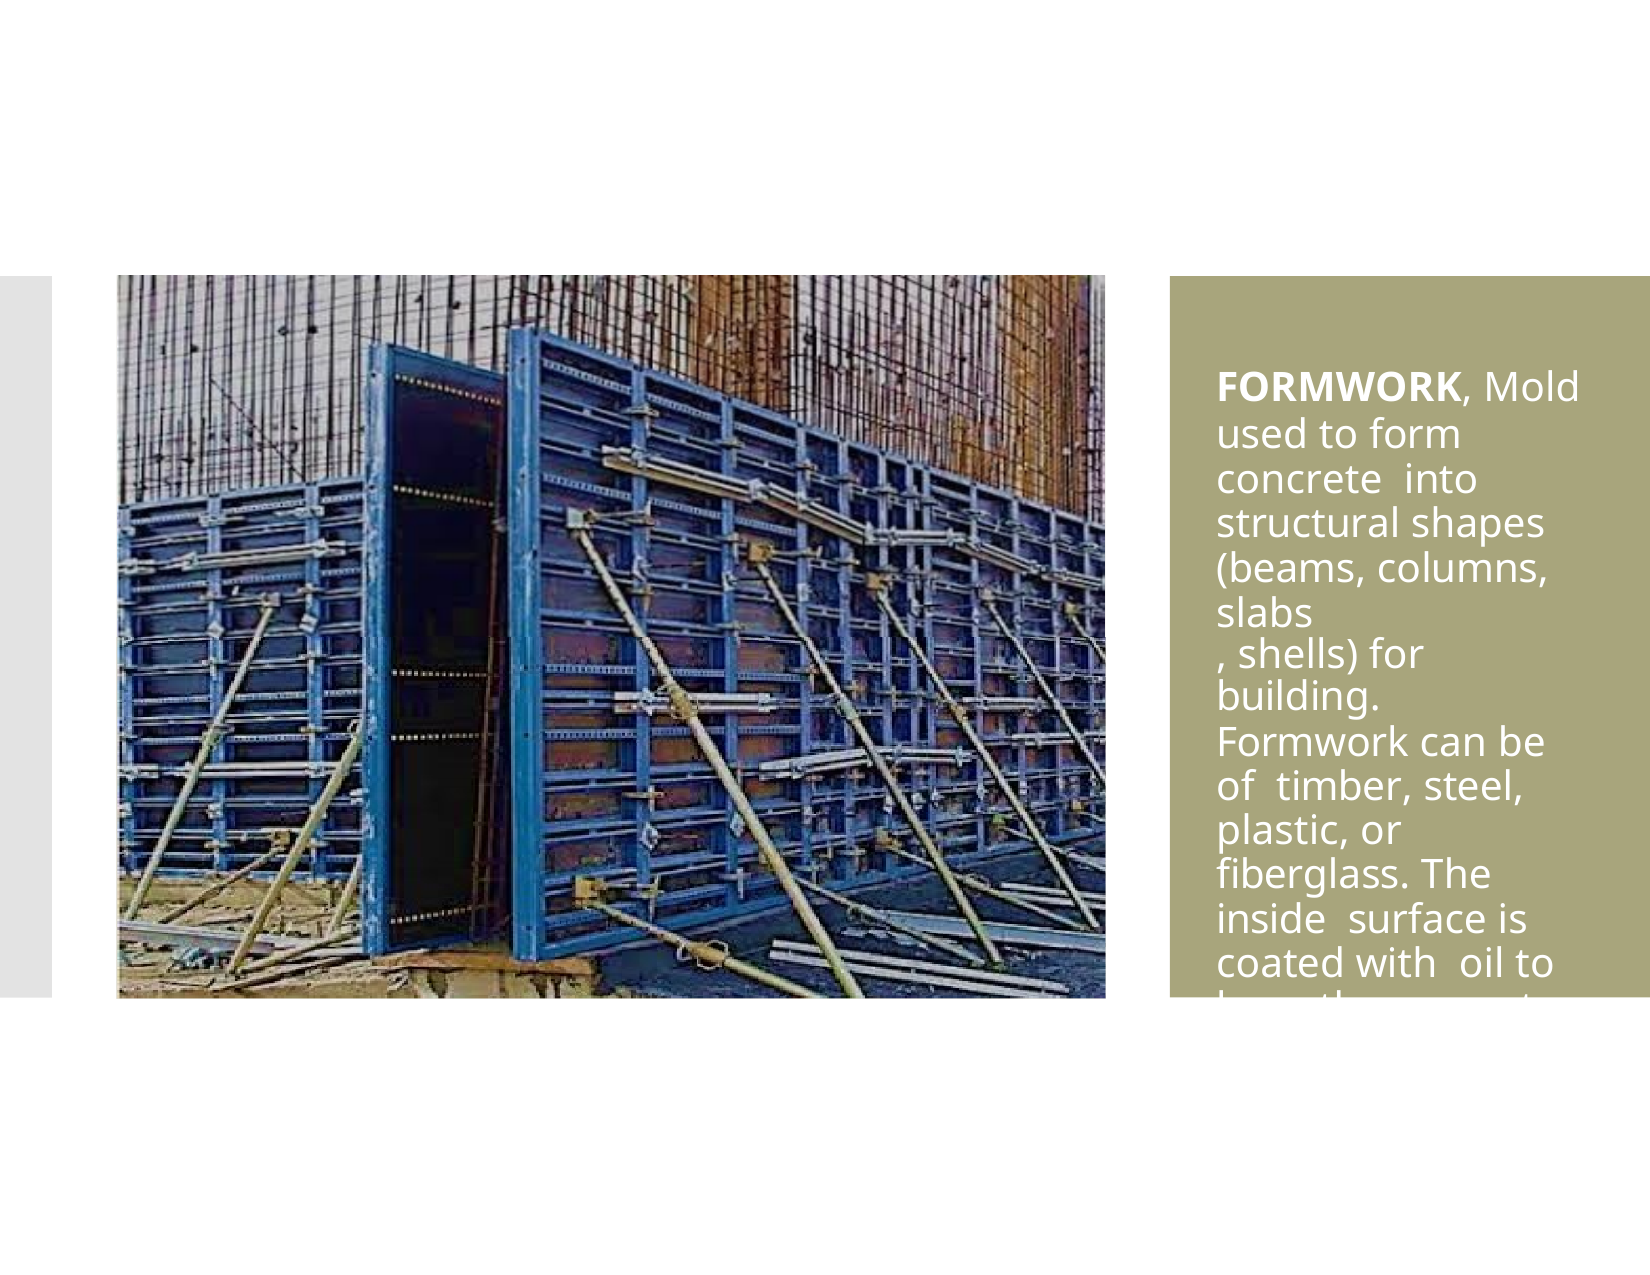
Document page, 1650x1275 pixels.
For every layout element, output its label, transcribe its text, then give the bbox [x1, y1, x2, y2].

text_box FORMWORK, Mold used to form concrete into structural shapes (beams, columns, slabs , shells) for building. Formwork can be of timber, steel, plastic, or fiberglass. The inside surface is coated with oil to keep the concrete from sticking to the mold. [1214, 360, 1593, 1120]
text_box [116, 274, 1106, 999]
text_box [1169, 276, 1650, 998]
text_box [0, 276, 52, 998]
